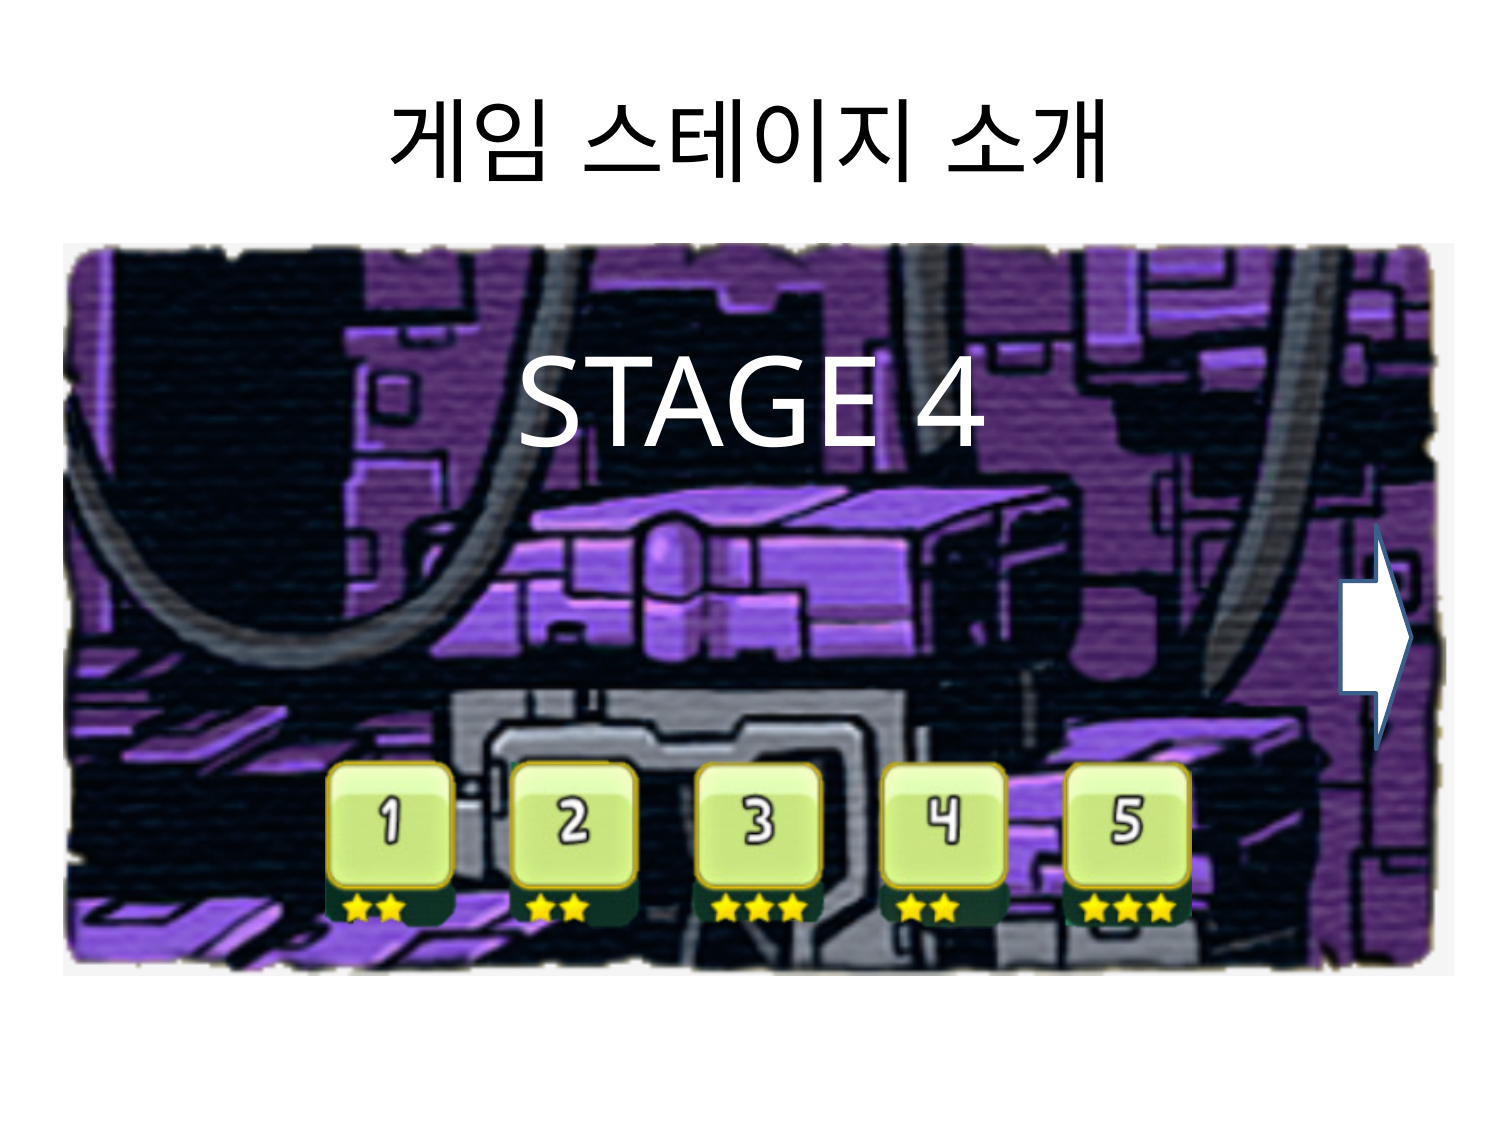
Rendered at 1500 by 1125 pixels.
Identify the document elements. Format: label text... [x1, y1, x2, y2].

title 게임 스테이지 소개 [75, 45, 1425, 233]
picture [63, 243, 1454, 976]
